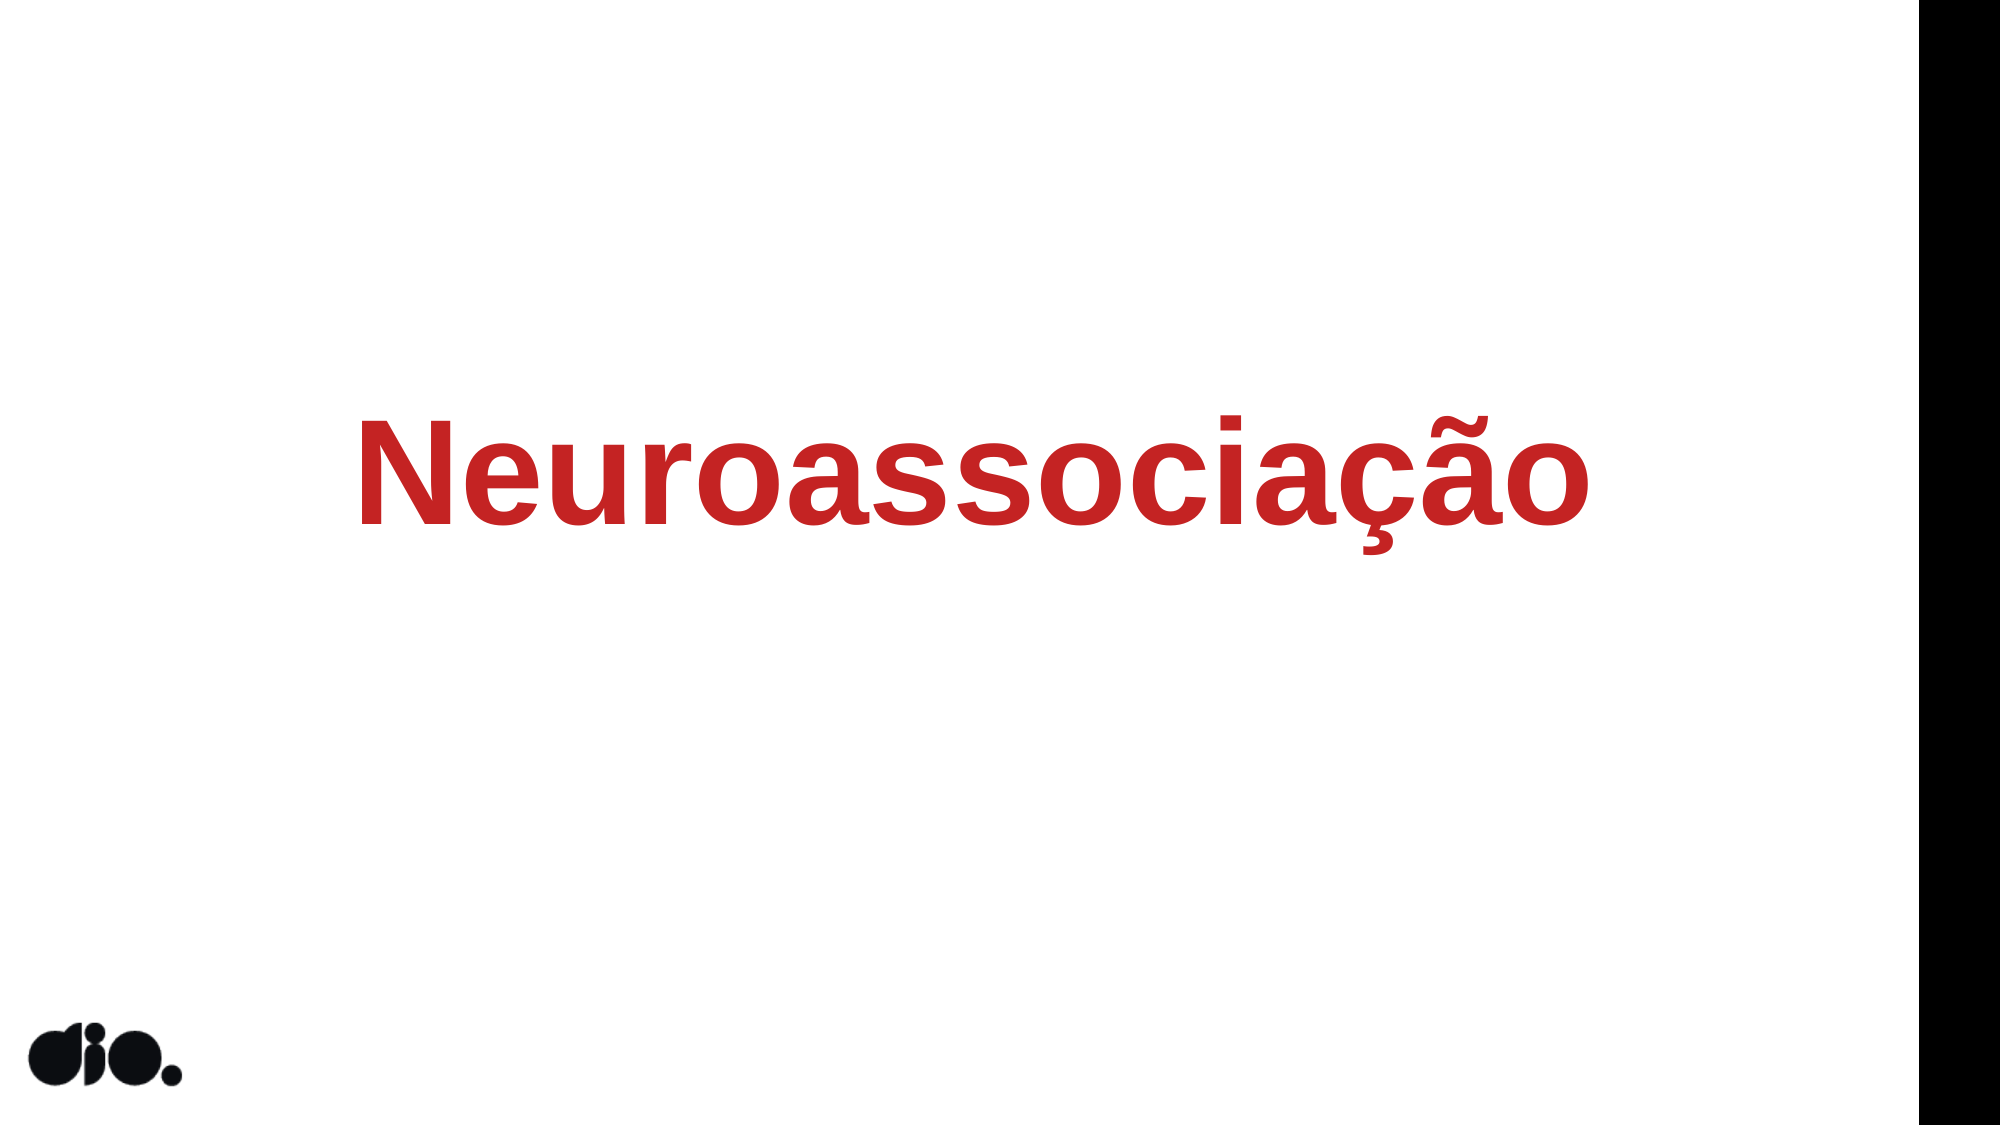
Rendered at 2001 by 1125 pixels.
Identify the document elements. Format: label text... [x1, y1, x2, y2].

text_box Neuroassociação [155, 367, 1793, 563]
picture [26, 1018, 184, 1090]
